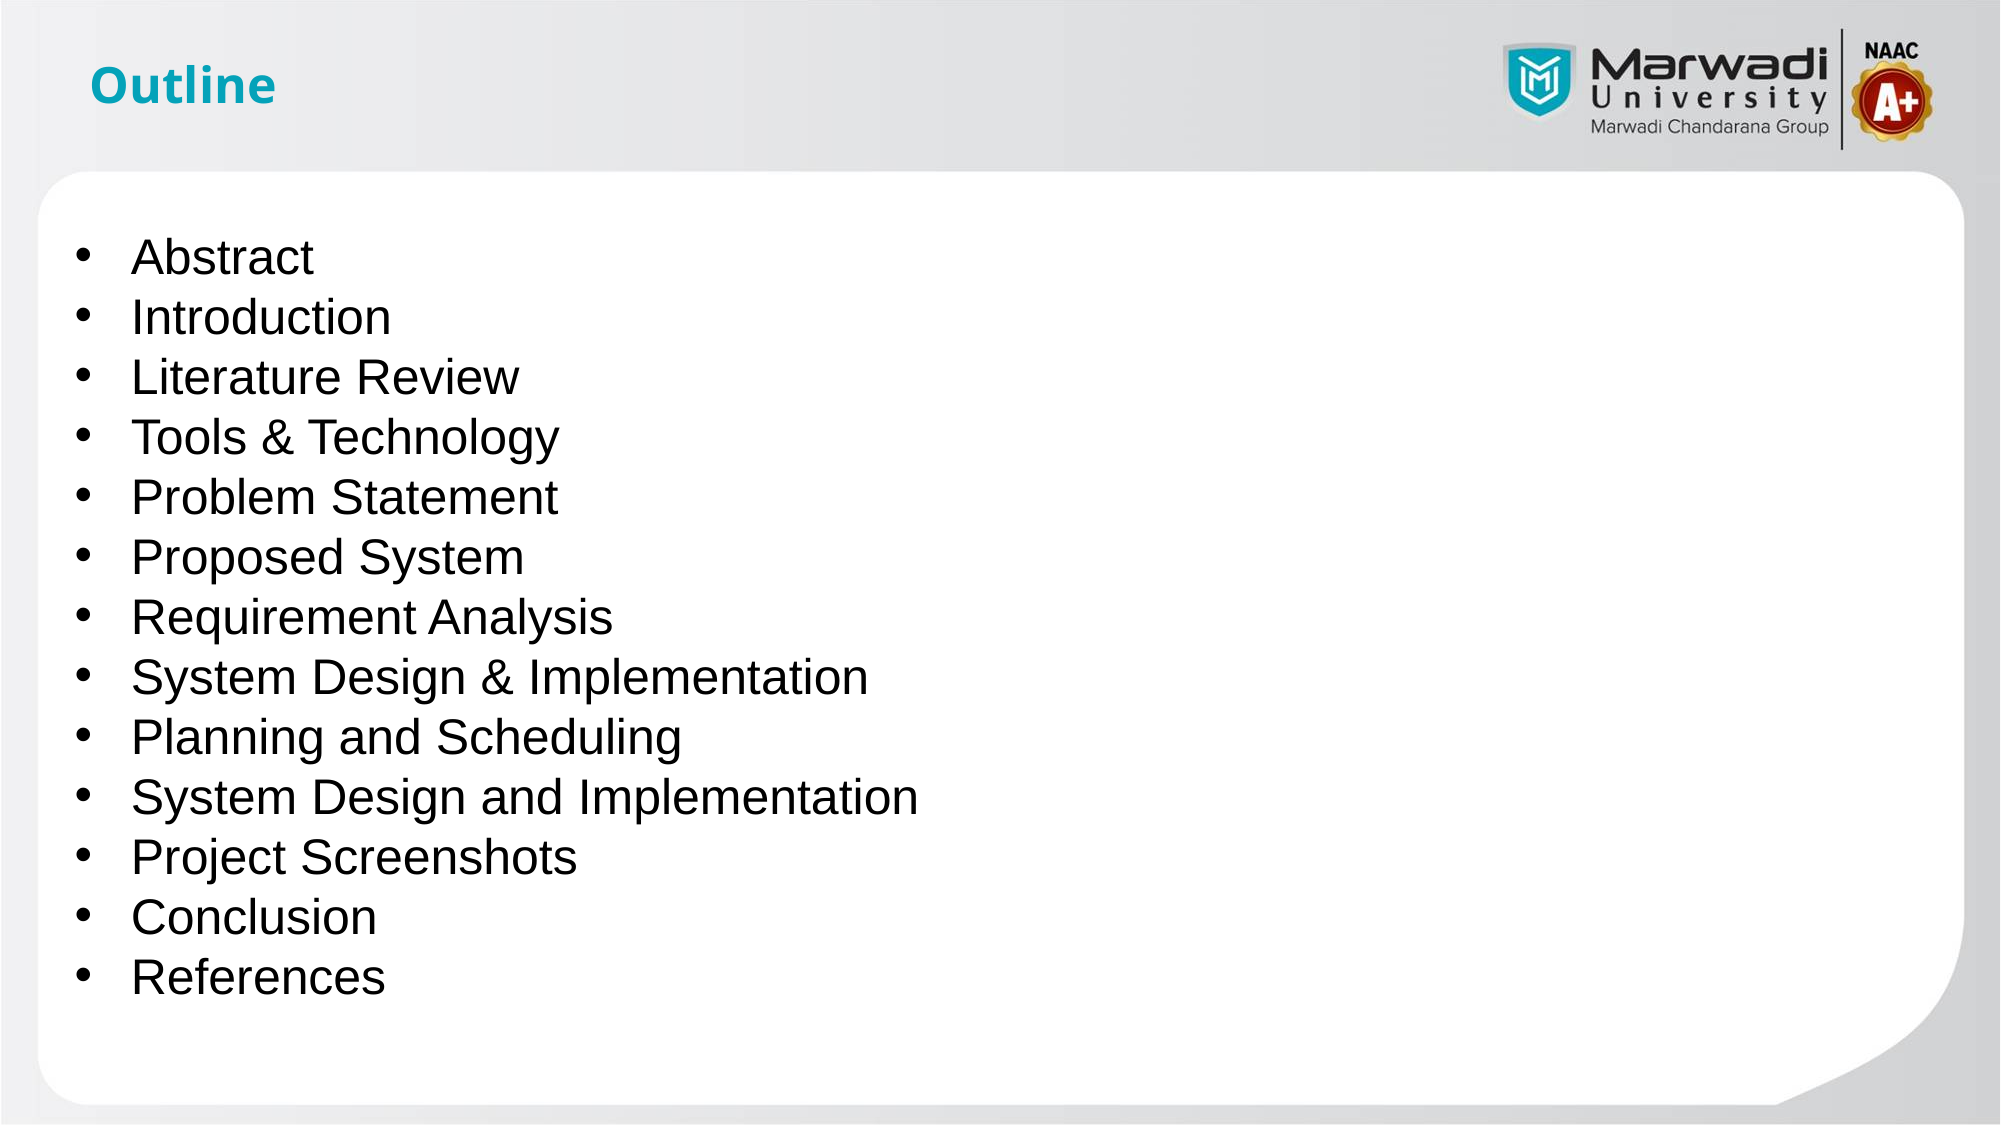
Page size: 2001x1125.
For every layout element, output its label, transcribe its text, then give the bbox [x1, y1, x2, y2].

title Outline [87, 0, 469, 178]
picture [0, 0, 2001, 1125]
text_box Abstract Introduction Literature Review Tools & Technology Problem Statement Proposed System Requirement Analysis System Design & Implementation Planning and Scheduling System Design and Implementation Project Screenshots Conclusion References [59, 209, 1908, 1110]
